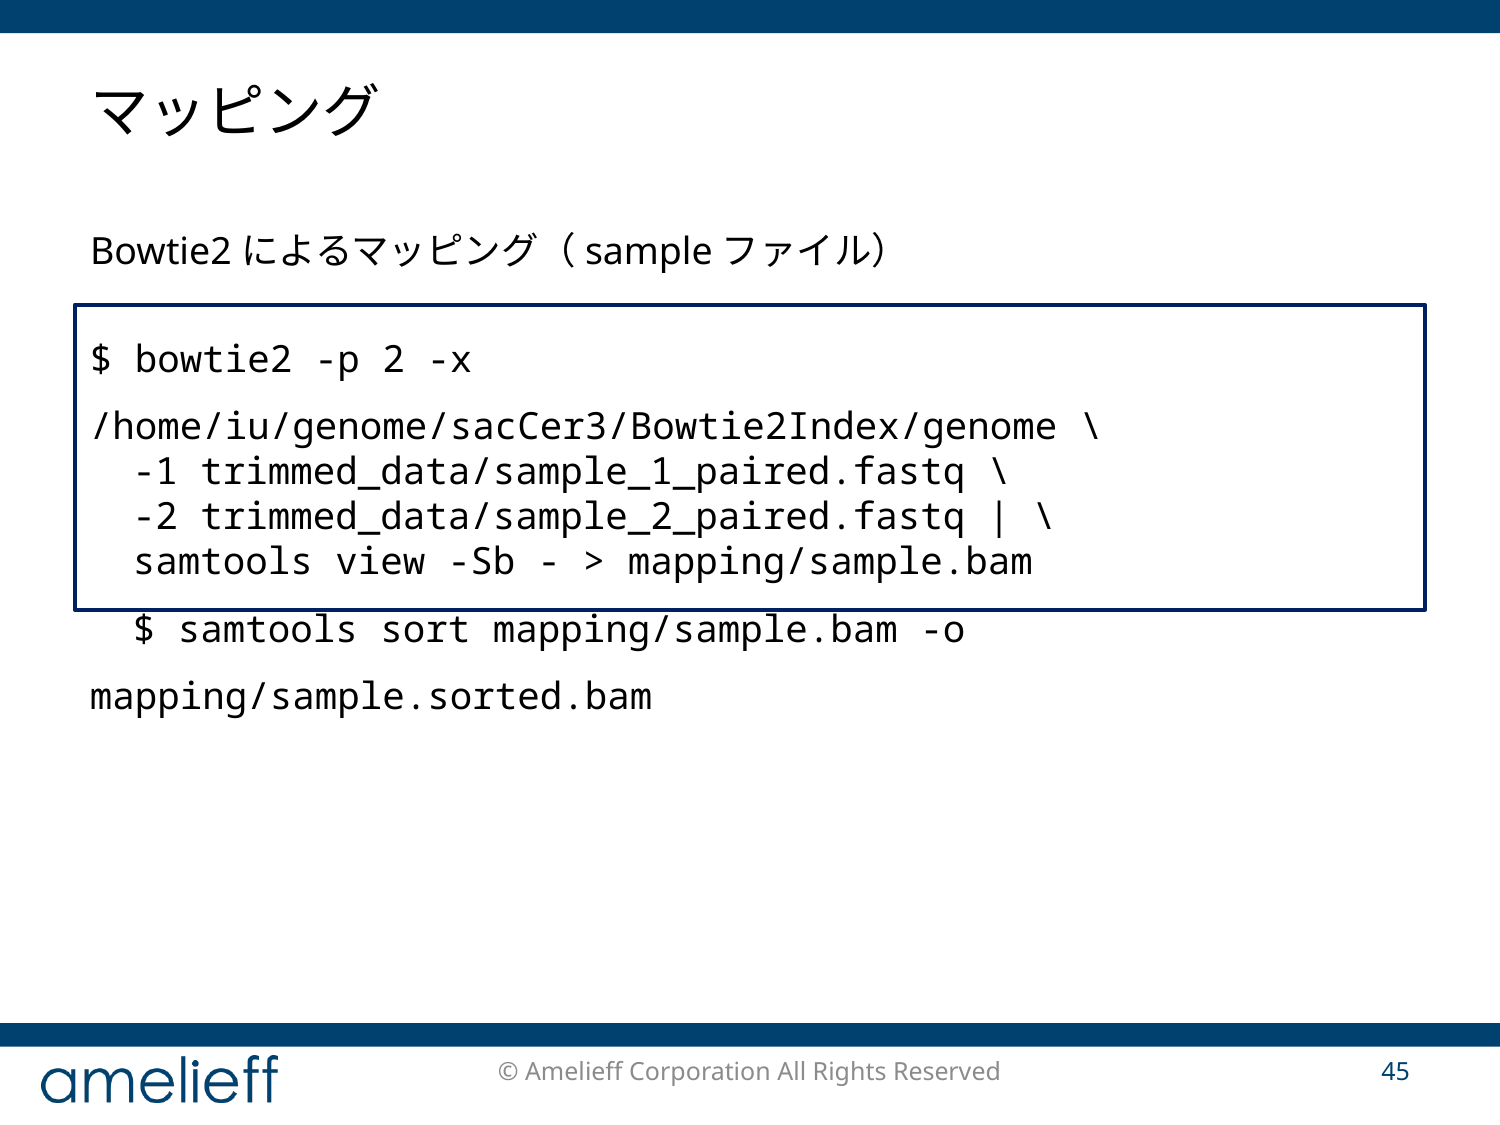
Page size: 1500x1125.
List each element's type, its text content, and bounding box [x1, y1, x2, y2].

title マッピング [75, 45, 1425, 173]
list Bowtie2によるマッピング（sampleファイル） [75, 612, 1425, 976]
footer © Amelieff Corporation All Rights Reserved [431, 1042, 1069, 1103]
list Bowtie2によるマッピング（sampleファイル） [75, 219, 1425, 303]
slide_number 45 [1074, 1042, 1425, 1103]
text_box $ bowtie2 -p 2 -x /home/iu/genome/sacCer3/Bowtie2Index/genome \ -1 trimmed_data/sample_1_paired.fastq \ -2 trimmed_data/sample_2_paired.fastq | \ samtools view -Sb - > mapping/sample.bam $ samtools sort mapping/sample.bam -o mapping/sample.sorted.bam [73, 303, 1427, 612]
picture [41, 1055, 278, 1103]
